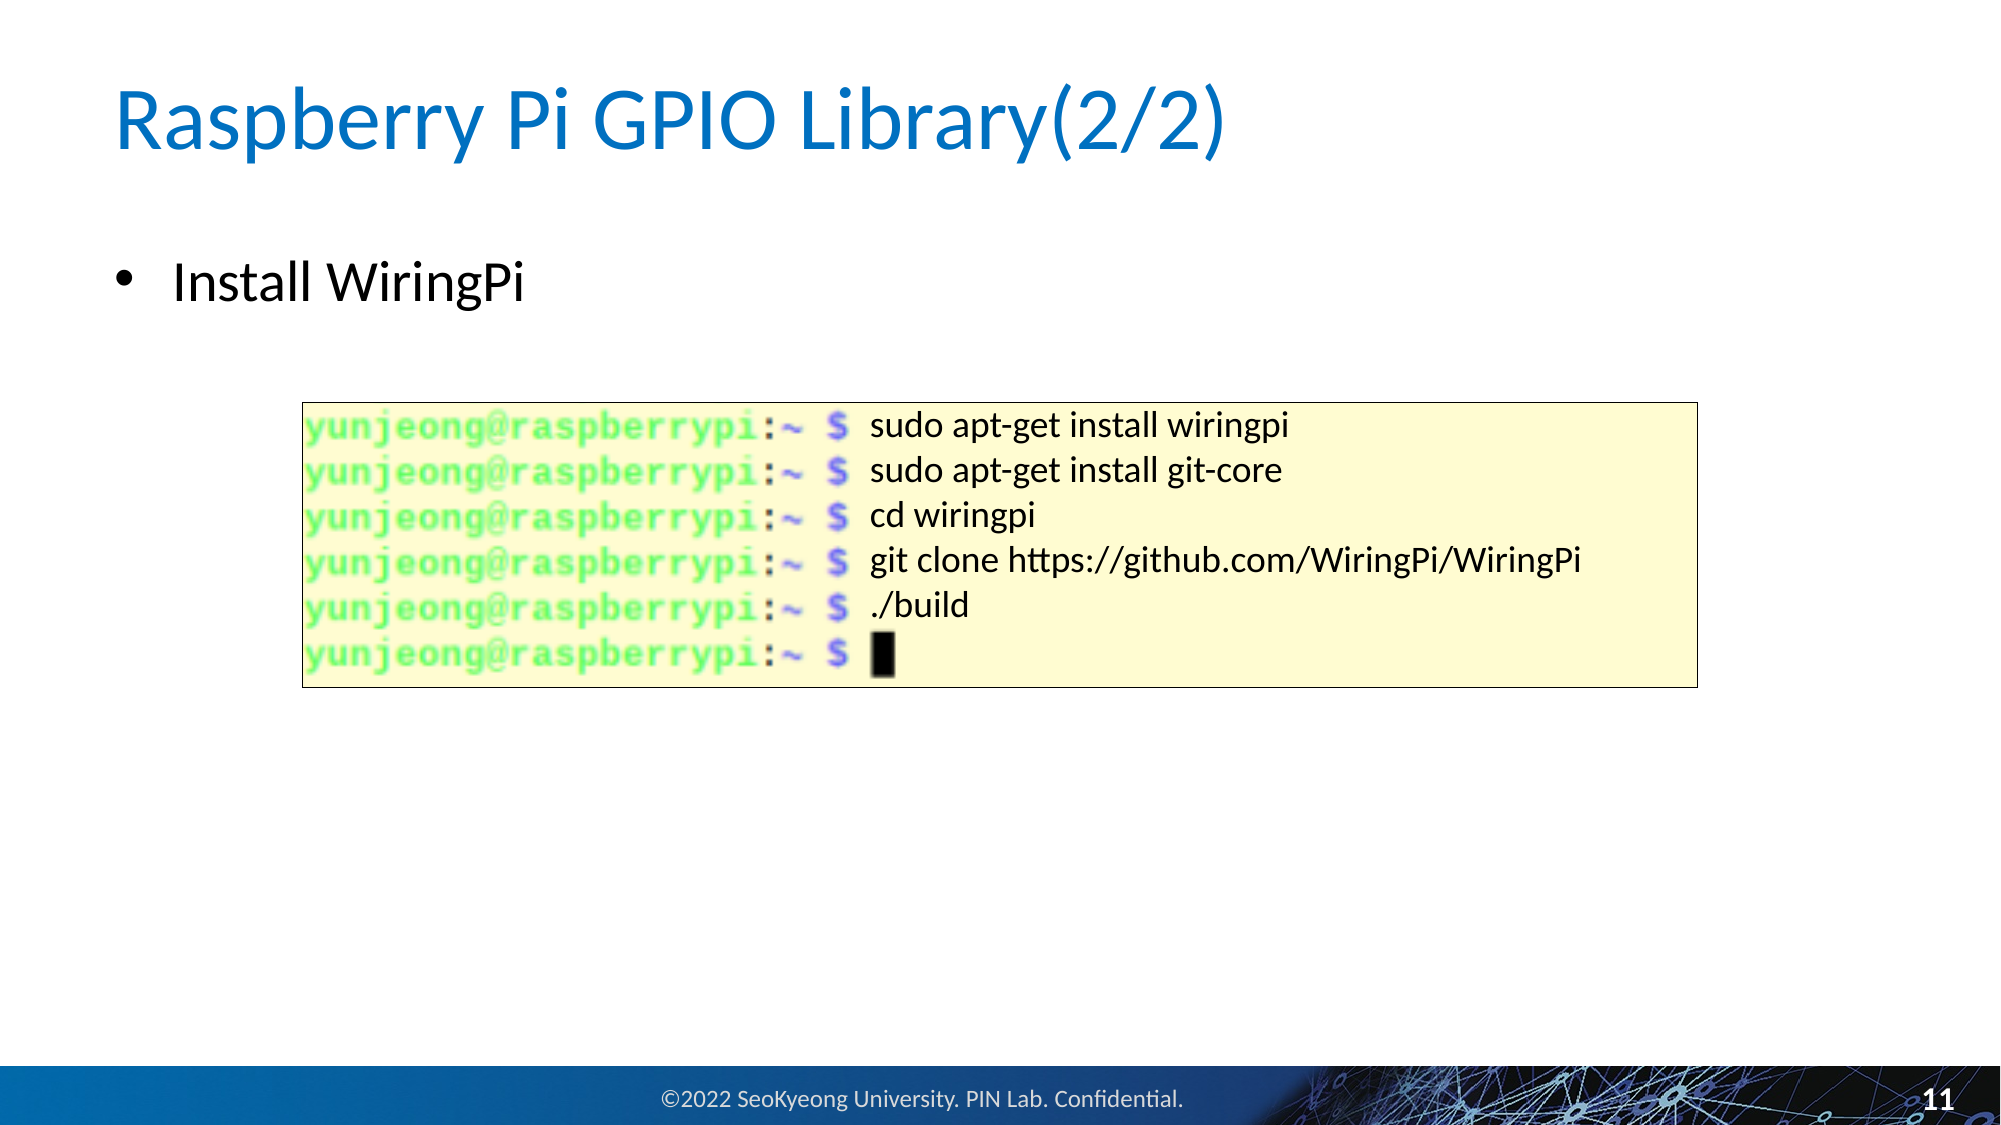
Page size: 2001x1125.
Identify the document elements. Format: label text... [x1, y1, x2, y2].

title Raspberry Pi GPIO Library(2/2) [99, 45, 1745, 200]
slide_number 11 [1519, 1067, 1970, 1125]
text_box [302, 392, 1698, 688]
picture [0, 1066, 2001, 1125]
list Install WiringPi [99, 235, 1900, 1050]
